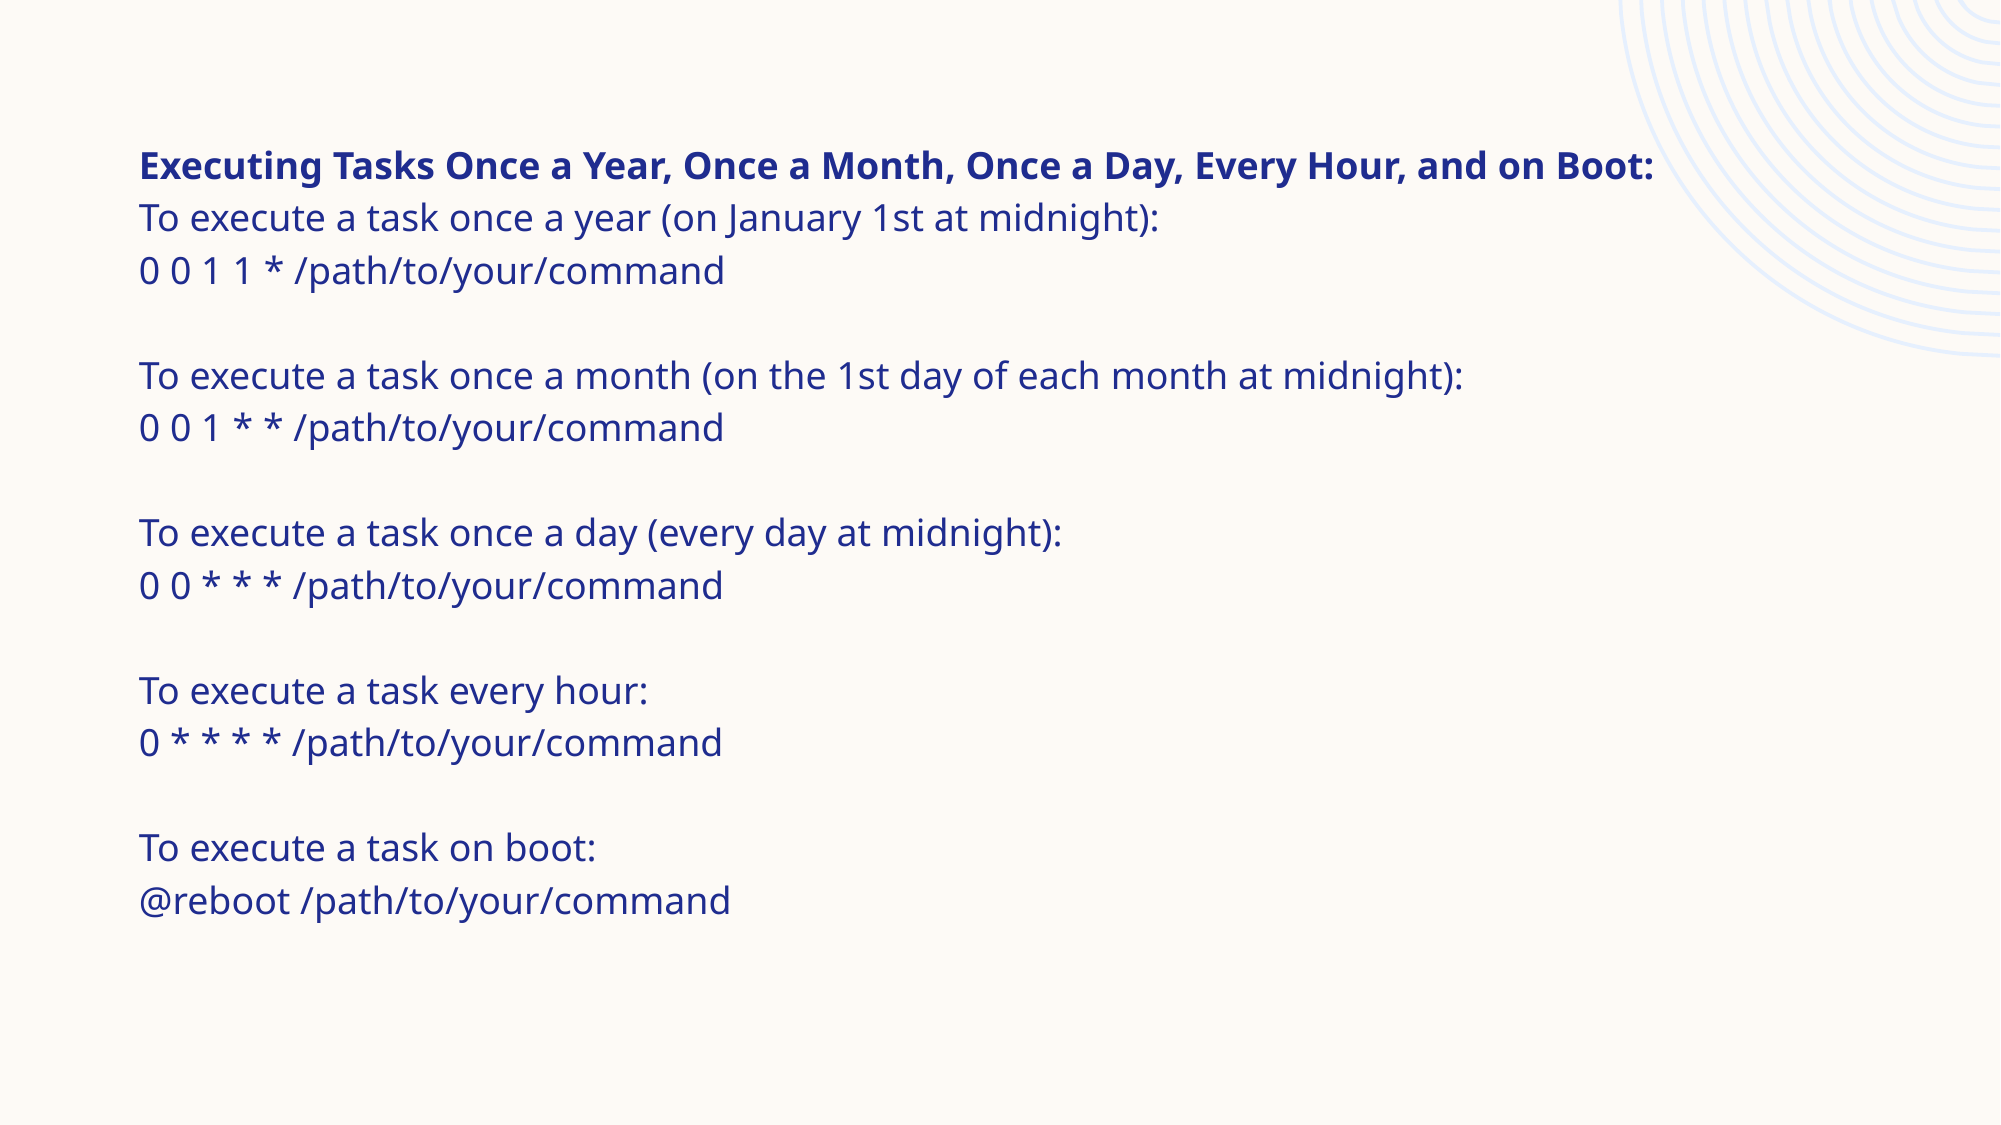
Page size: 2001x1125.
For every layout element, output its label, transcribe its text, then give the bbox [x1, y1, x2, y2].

list Executing Tasks Once a Year, Once a Month, Once a Day, Every Hour, and on Boot: To execute a task once a year (on January 1st at midnight): 0 0 1 1 * /path/to/your/command To execute a task once a month (on the 1st day of each month at midnight): 0 0 1 * * /path/to/your/command To execute a task once a day (every day at midnight): 0 0 * * * /path/to/your/command To execute a task every hour: 0 * * * * /path/to/your/command To execute a task on boot: @reboot /path/to/your/command [124, 134, 1876, 930]
